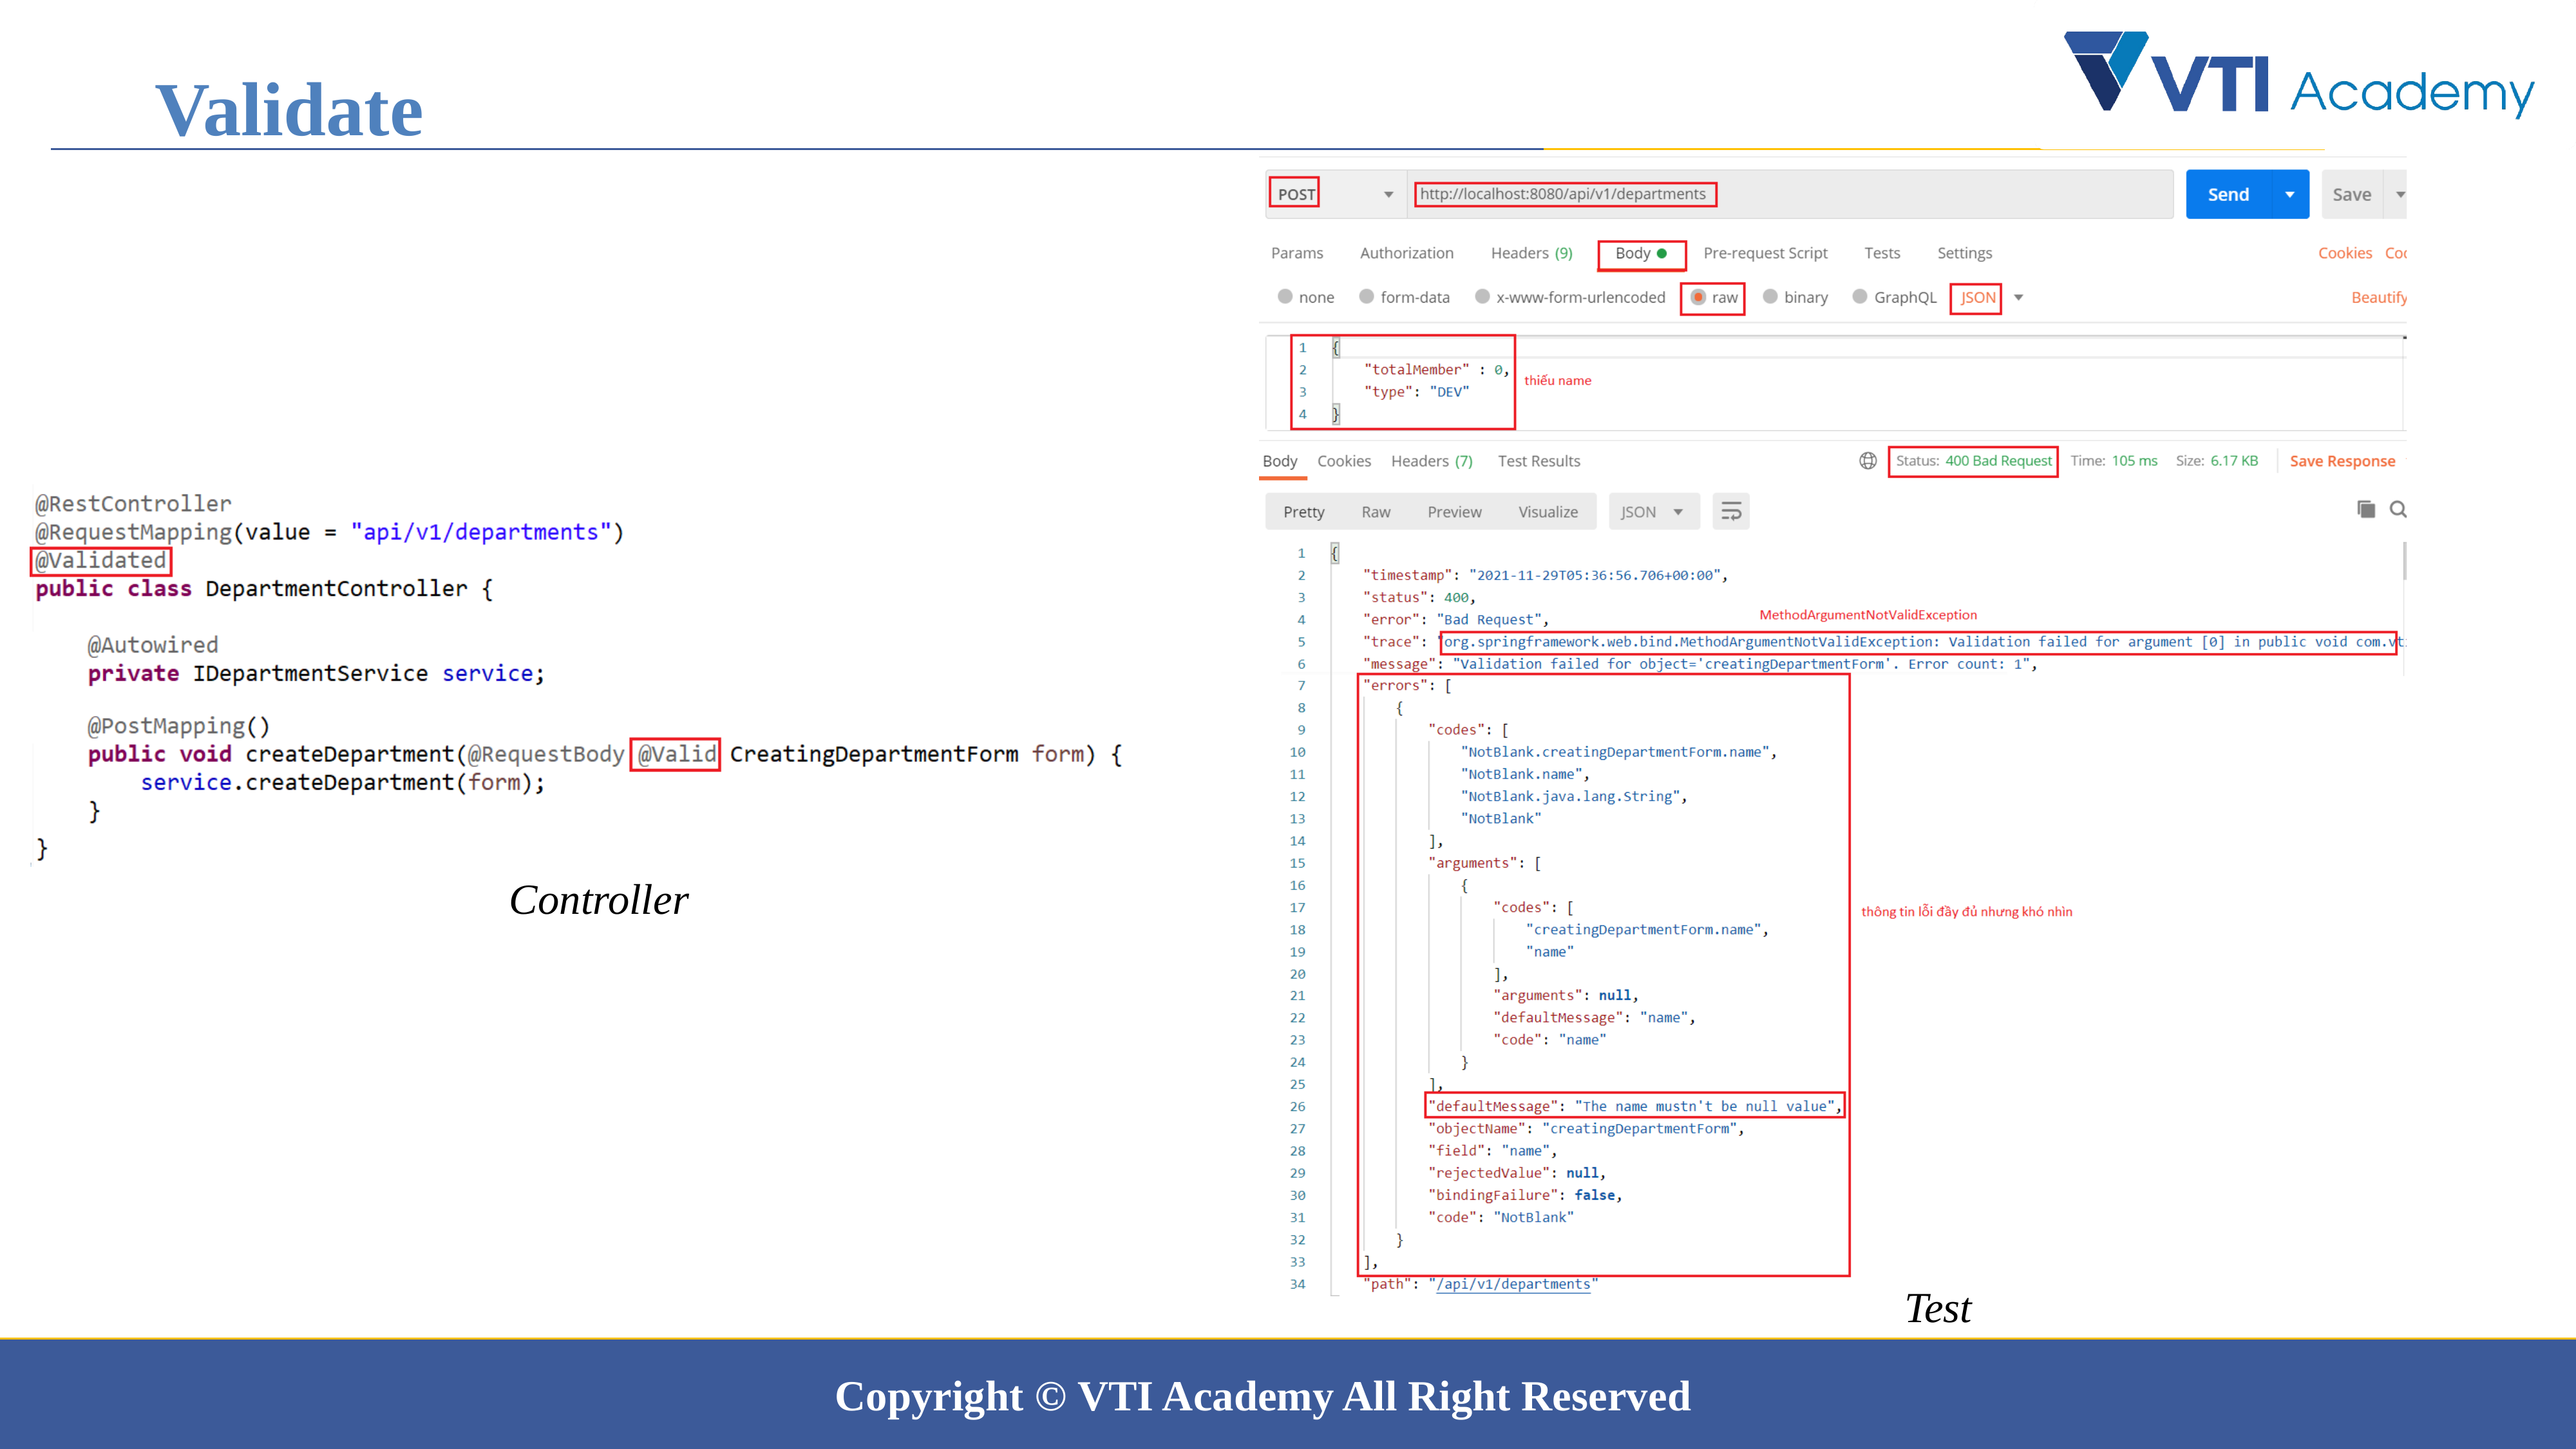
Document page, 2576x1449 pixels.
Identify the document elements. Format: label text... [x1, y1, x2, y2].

picture [2034, 0, 2576, 149]
picture [30, 484, 1126, 867]
picture [1258, 156, 2416, 1307]
text_box Controller [499, 867, 699, 928]
text_box Test [1895, 1307, 1982, 1336]
text_box Validate [145, 54, 1510, 156]
